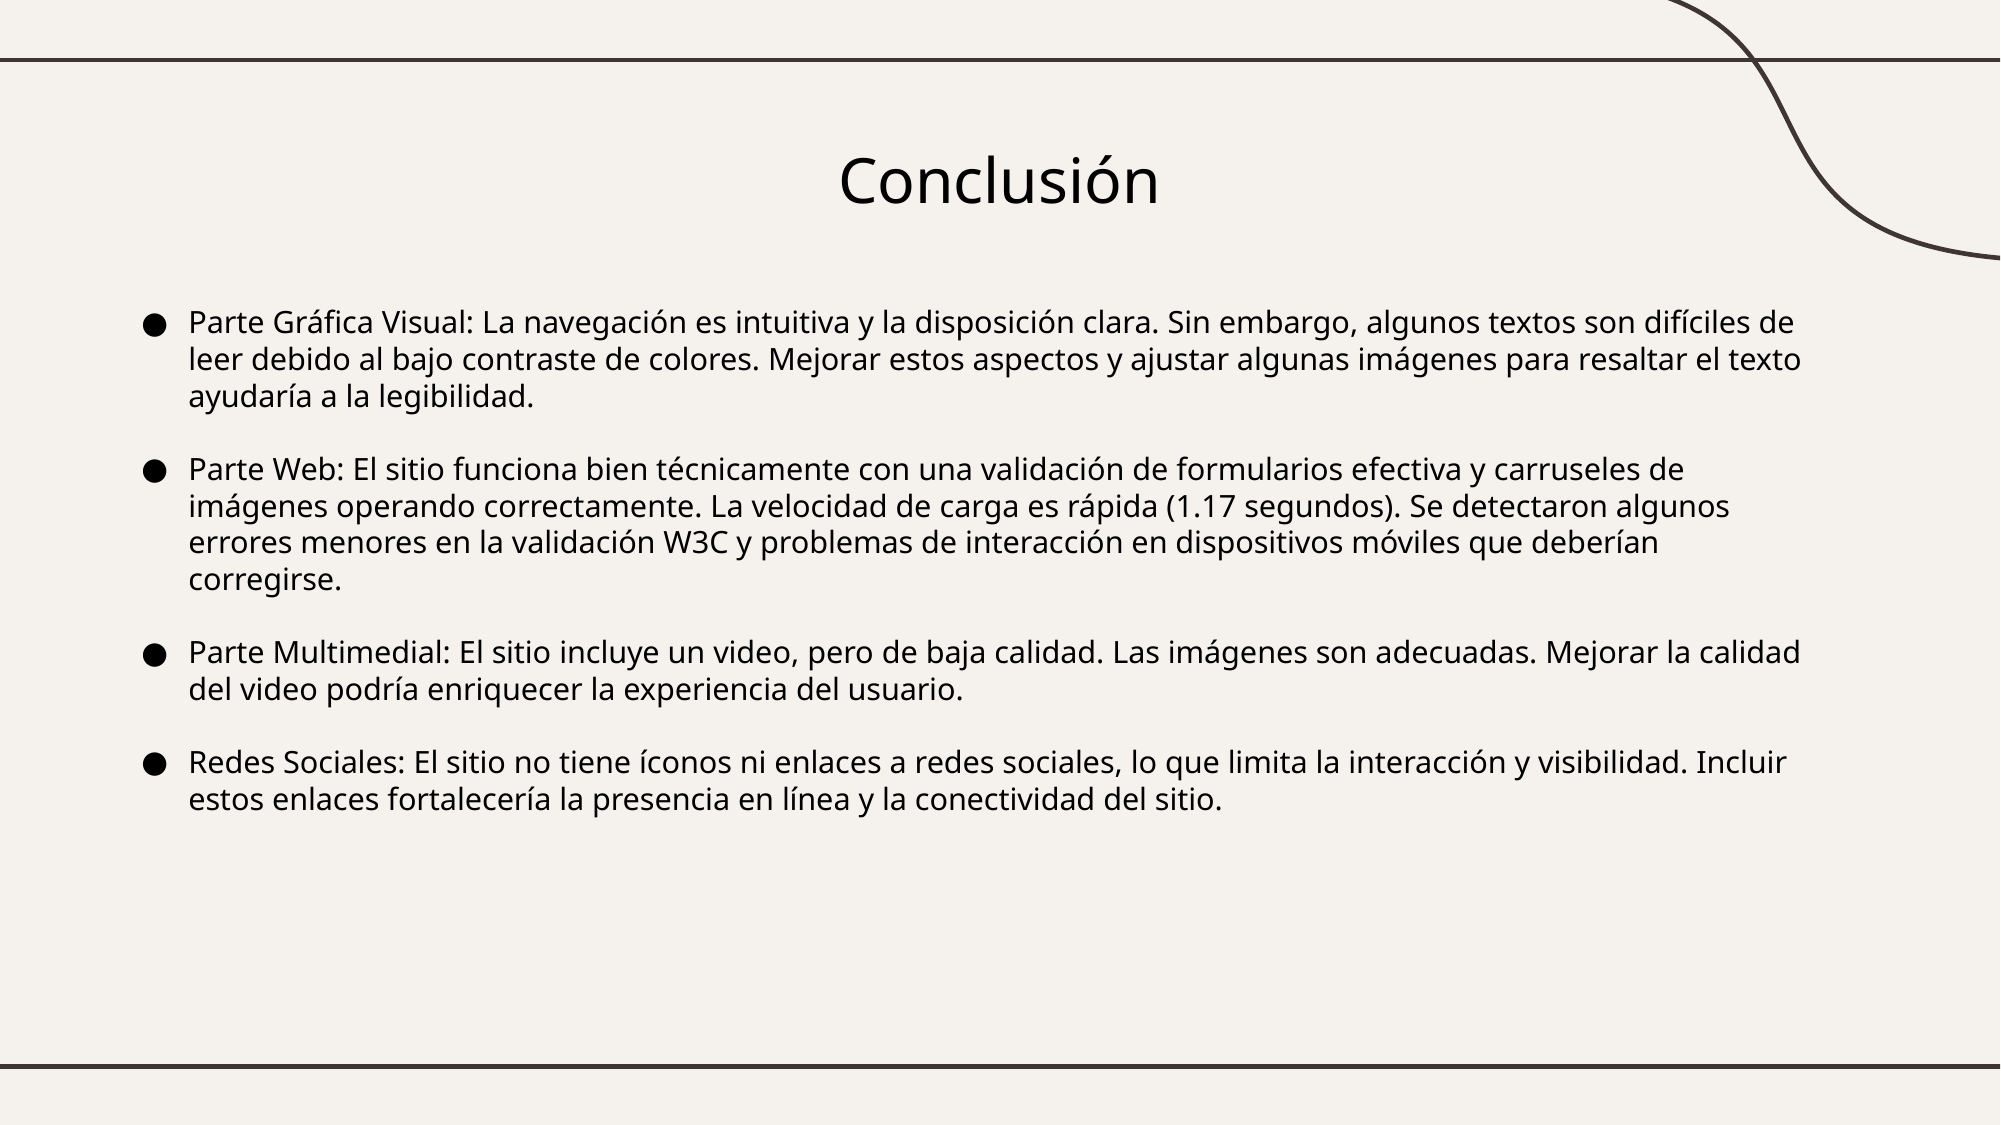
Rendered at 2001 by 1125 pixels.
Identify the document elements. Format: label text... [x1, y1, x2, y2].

title Conclusión [313, 126, 1687, 251]
list Parte Gráfica Visual: La navegación es intuitiva y la disposición clara. Sin embargo, algunos textos son difíciles de leer debido al bajo contraste de colores. Mejorar estos aspectos y ajustar algunas imágenes para resaltar el texto ayudaría a la legibilidad. Parte Web: El sitio funciona bien técnicamente con una validación de formularios efectiva y carruseles de imágenes operando correctamente. La velocidad de carga es rápida (1.17 segundos). Se detectaron algunos errores menores en la validación W3C y problemas de interacción en dispositivos móviles que deberían corregirse. Parte Multimedial: El sitio incluye un video, pero de baja calidad. Las imágenes son adecuadas. Mejorar la calidad del video podría enriquecer la experiencia del usuario. Redes Sociales: El sitio no tiene íconos ni enlaces a redes sociales, lo que limita la interacción y visibilidad. Incluir estos enlaces fortalecería la presencia en línea y la conectividad del sitio. [107, 251, 1822, 973]
